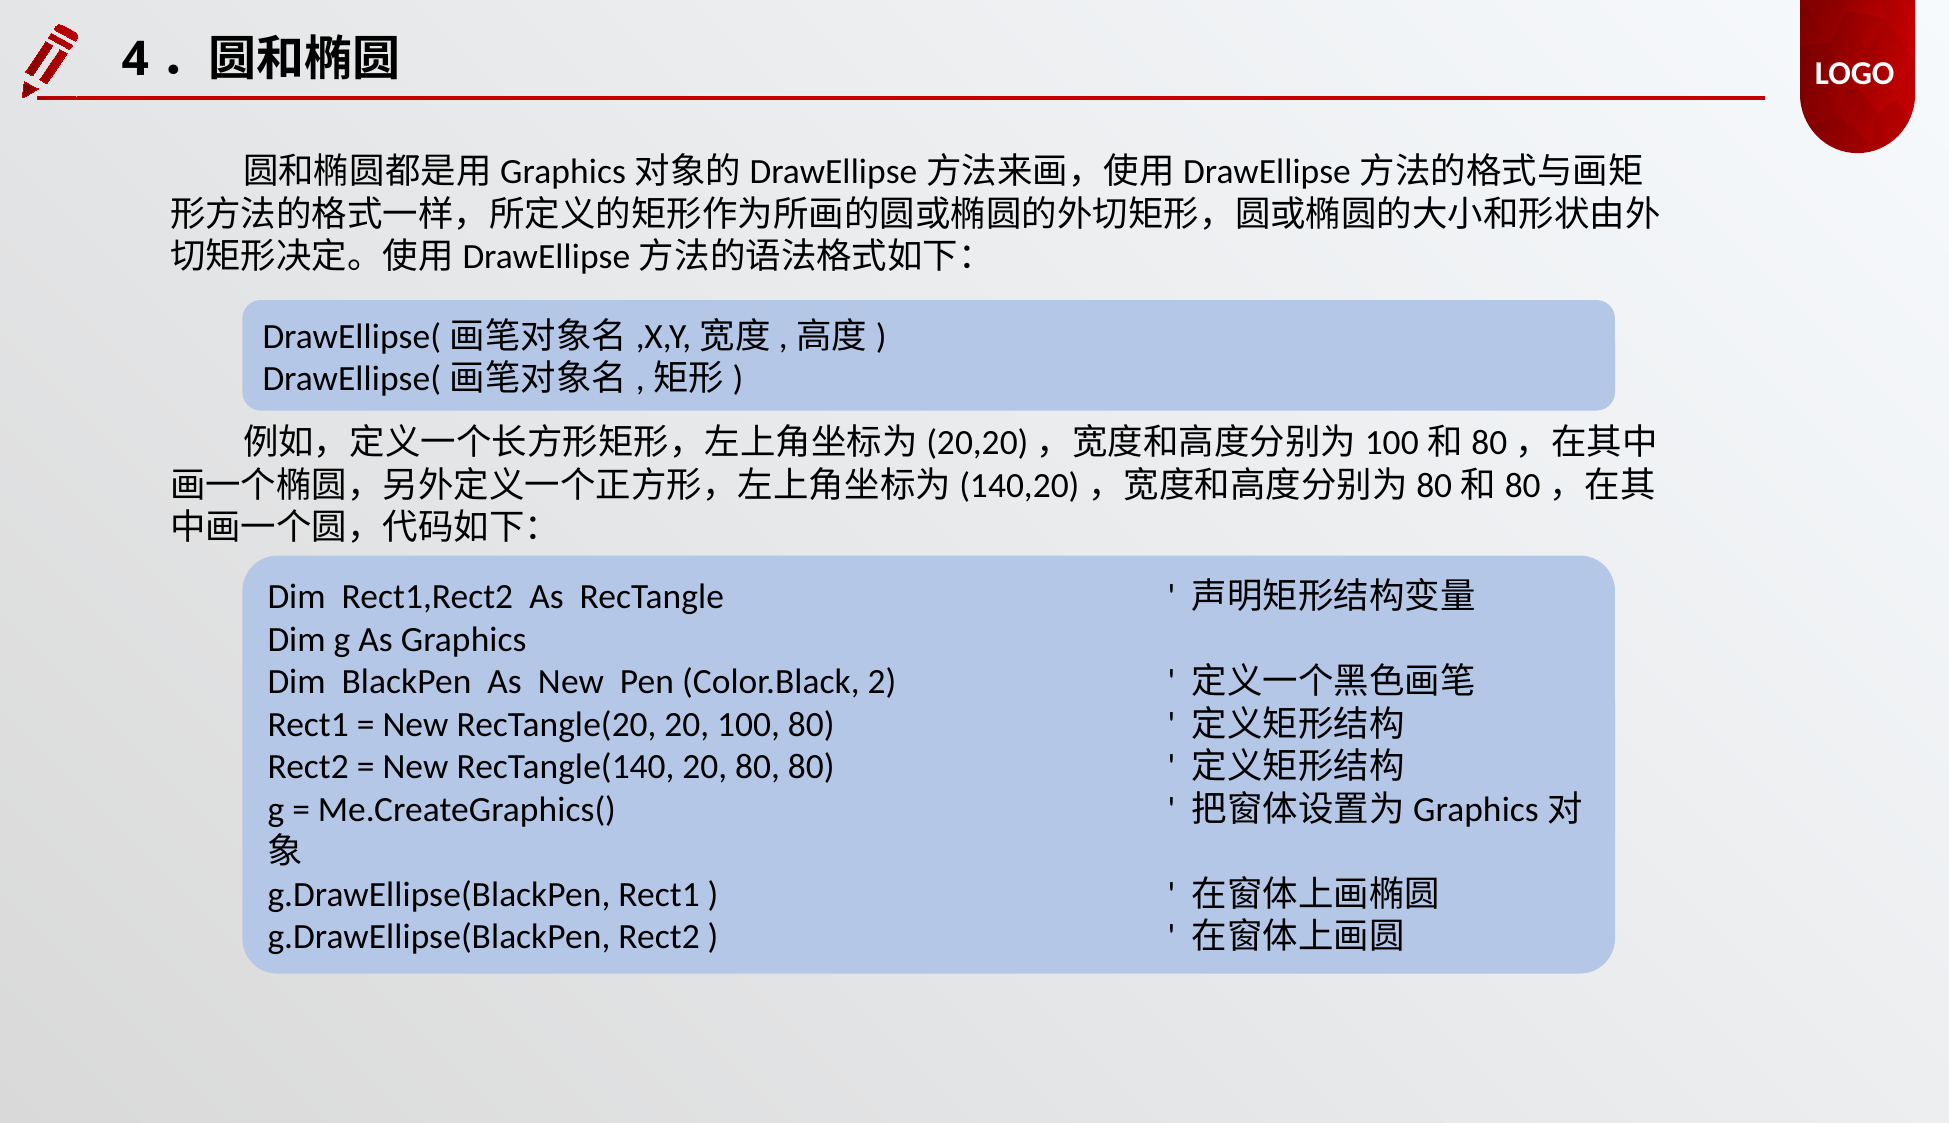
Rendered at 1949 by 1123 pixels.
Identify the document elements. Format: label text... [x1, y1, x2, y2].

picture [26, 42, 52, 75]
picture [40, 50, 67, 83]
text_box Dim Rect1,Rect2 As RecTangle ' 声明矩形结构变量 Dim g As Graphics Dim BlackPen As New Pen (Color.Black, 2) ' 定义一个黑色画笔 Rect1 = New RecTangle(20, 20, 100, 80) ' 定义矩形结构 Rect2 = New RecTangle(140, 20, 80, 80) ' 定义矩形结构 g = Me.CreateGraphics() ' 把窗体设置为Graphics对象 g.DrawEllipse(BlackPen, Rect1 ) ' 在窗体上画椭圆 g.DrawEllipse(BlackPen, Rect2 ) ' 在窗体上画圆 [242, 555, 1616, 974]
text_box 4．圆和椭圆 [101, 17, 789, 95]
picture [22, 82, 37, 97]
picture [54, 24, 78, 41]
picture [1800, 0, 1916, 154]
text_box DrawEllipse(画笔对象名,X,Y,宽度,高度) DrawEllipse(画笔对象名,矩形) [242, 300, 1616, 411]
text_box 圆和椭圆都是用Graphics对象的DrawEllipse方法来画，使用DrawEllipse方法的格式与画矩形方法的格式一样，所定义的矩形作为所画的圆或椭圆的外切矩形，圆或椭圆的大小和形状由外切矩形决定。使用DrawEllipse方法的语法格式如下： [155, 141, 1687, 284]
picture [48, 33, 73, 49]
text_box 例如，定义一个长方形矩形，左上角坐标为(20,20)，宽度和高度分别为100和80，在其中画一个椭圆，另外定义一个正方形，左上角坐标为(140,20)，宽度和高度分别为80和80，在其中画一个圆，代码如下： [155, 411, 1687, 554]
